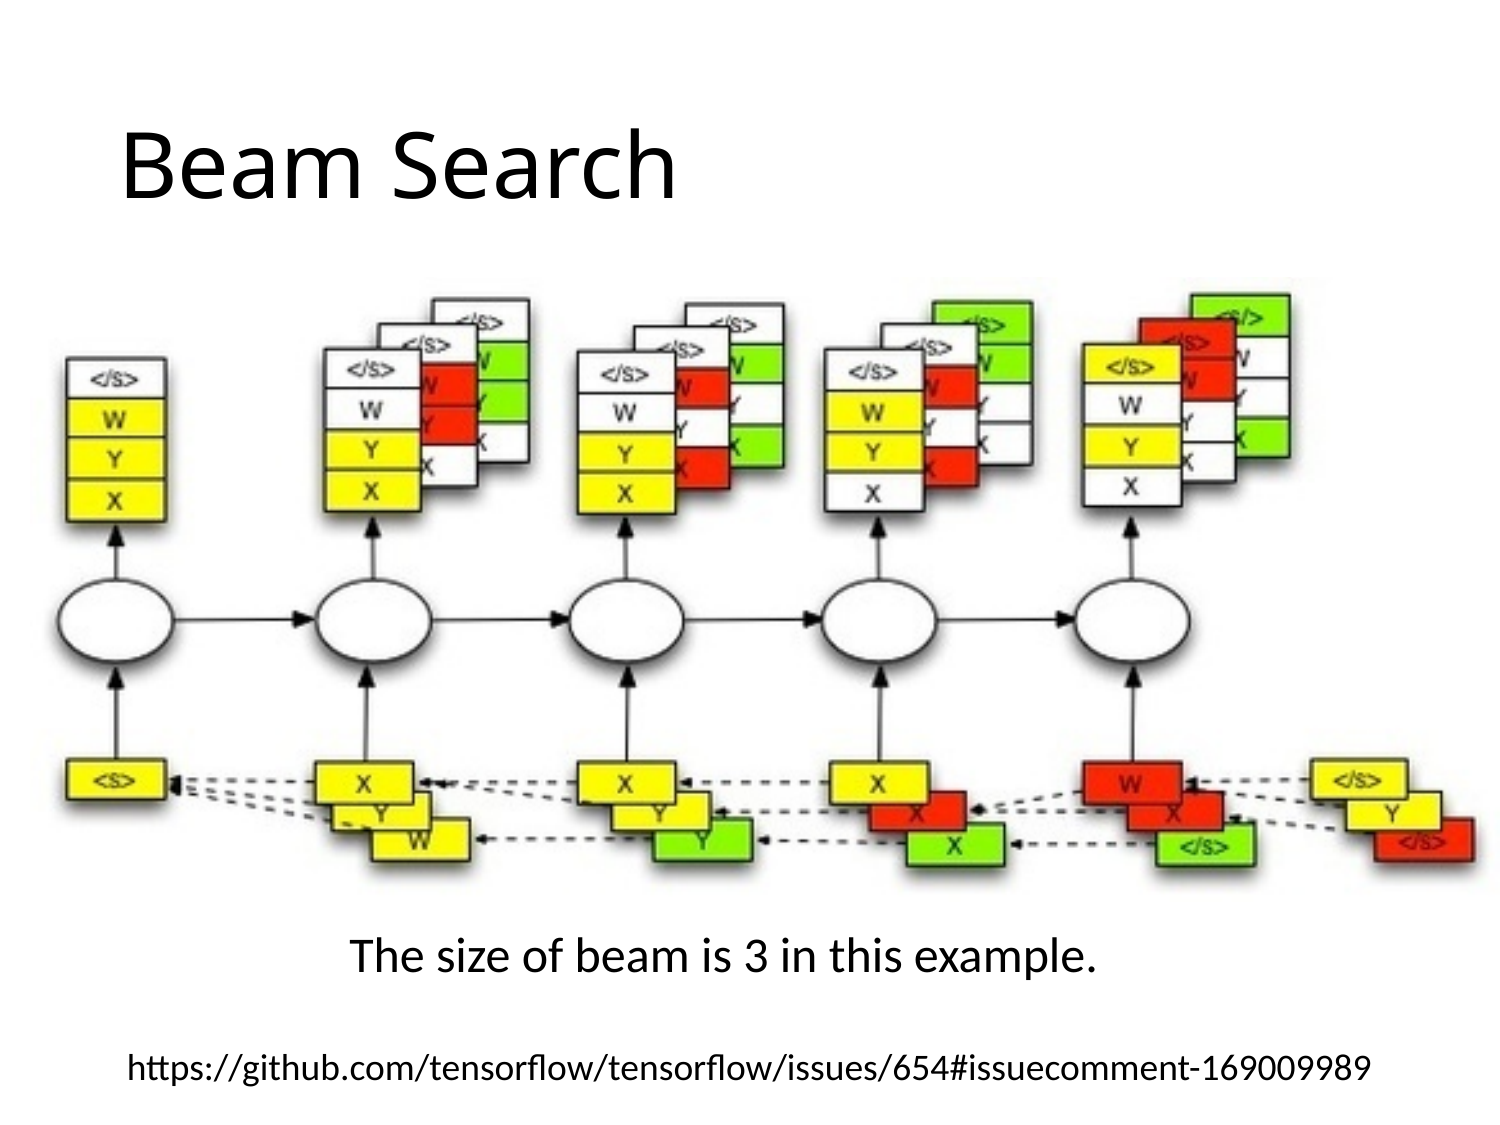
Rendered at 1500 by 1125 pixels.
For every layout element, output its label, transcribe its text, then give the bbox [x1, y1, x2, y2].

text_box The size of beam is 3 in this example. [232, 915, 1216, 990]
title Beam Search [103, 59, 1397, 277]
text_box https://github.com/tensorflow/tensorflow/issues/654#issuecomment-169009989 [88, 1035, 1412, 1096]
picture [30, 277, 1500, 902]
